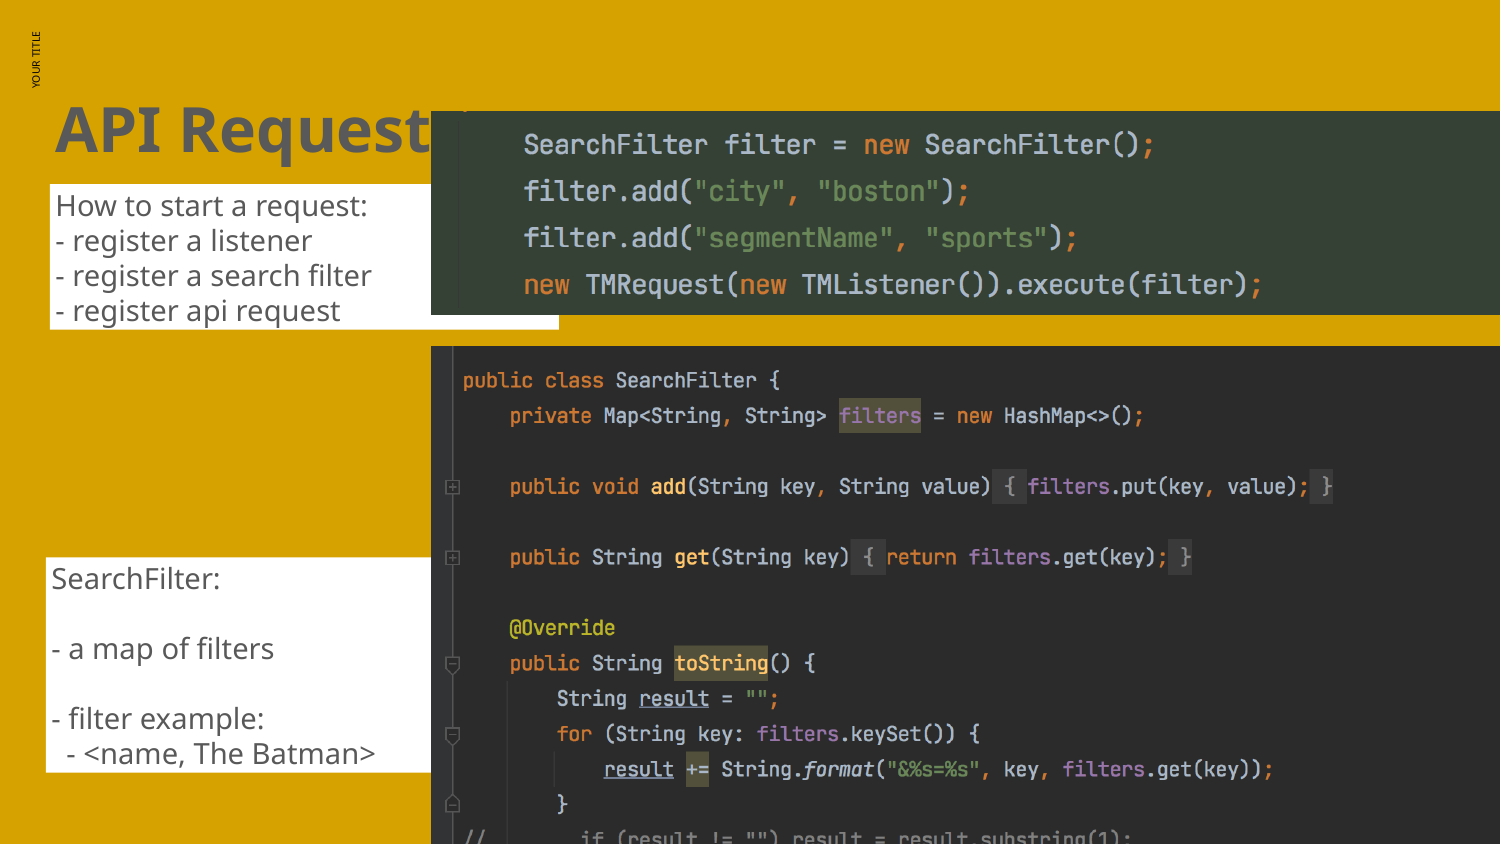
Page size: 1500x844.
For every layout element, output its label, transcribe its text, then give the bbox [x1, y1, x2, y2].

text_box API Request [49, 87, 551, 168]
text_box YOUR TITLE [26, 26, 45, 112]
picture [431, 346, 1500, 844]
picture [431, 111, 1500, 315]
text_box SearchFilter: - a map of filters - filter example: - <name, The Batman> [45, 557, 425, 773]
text_box How to start a request: - register a listener - register a search filter - register api request [49, 184, 559, 330]
